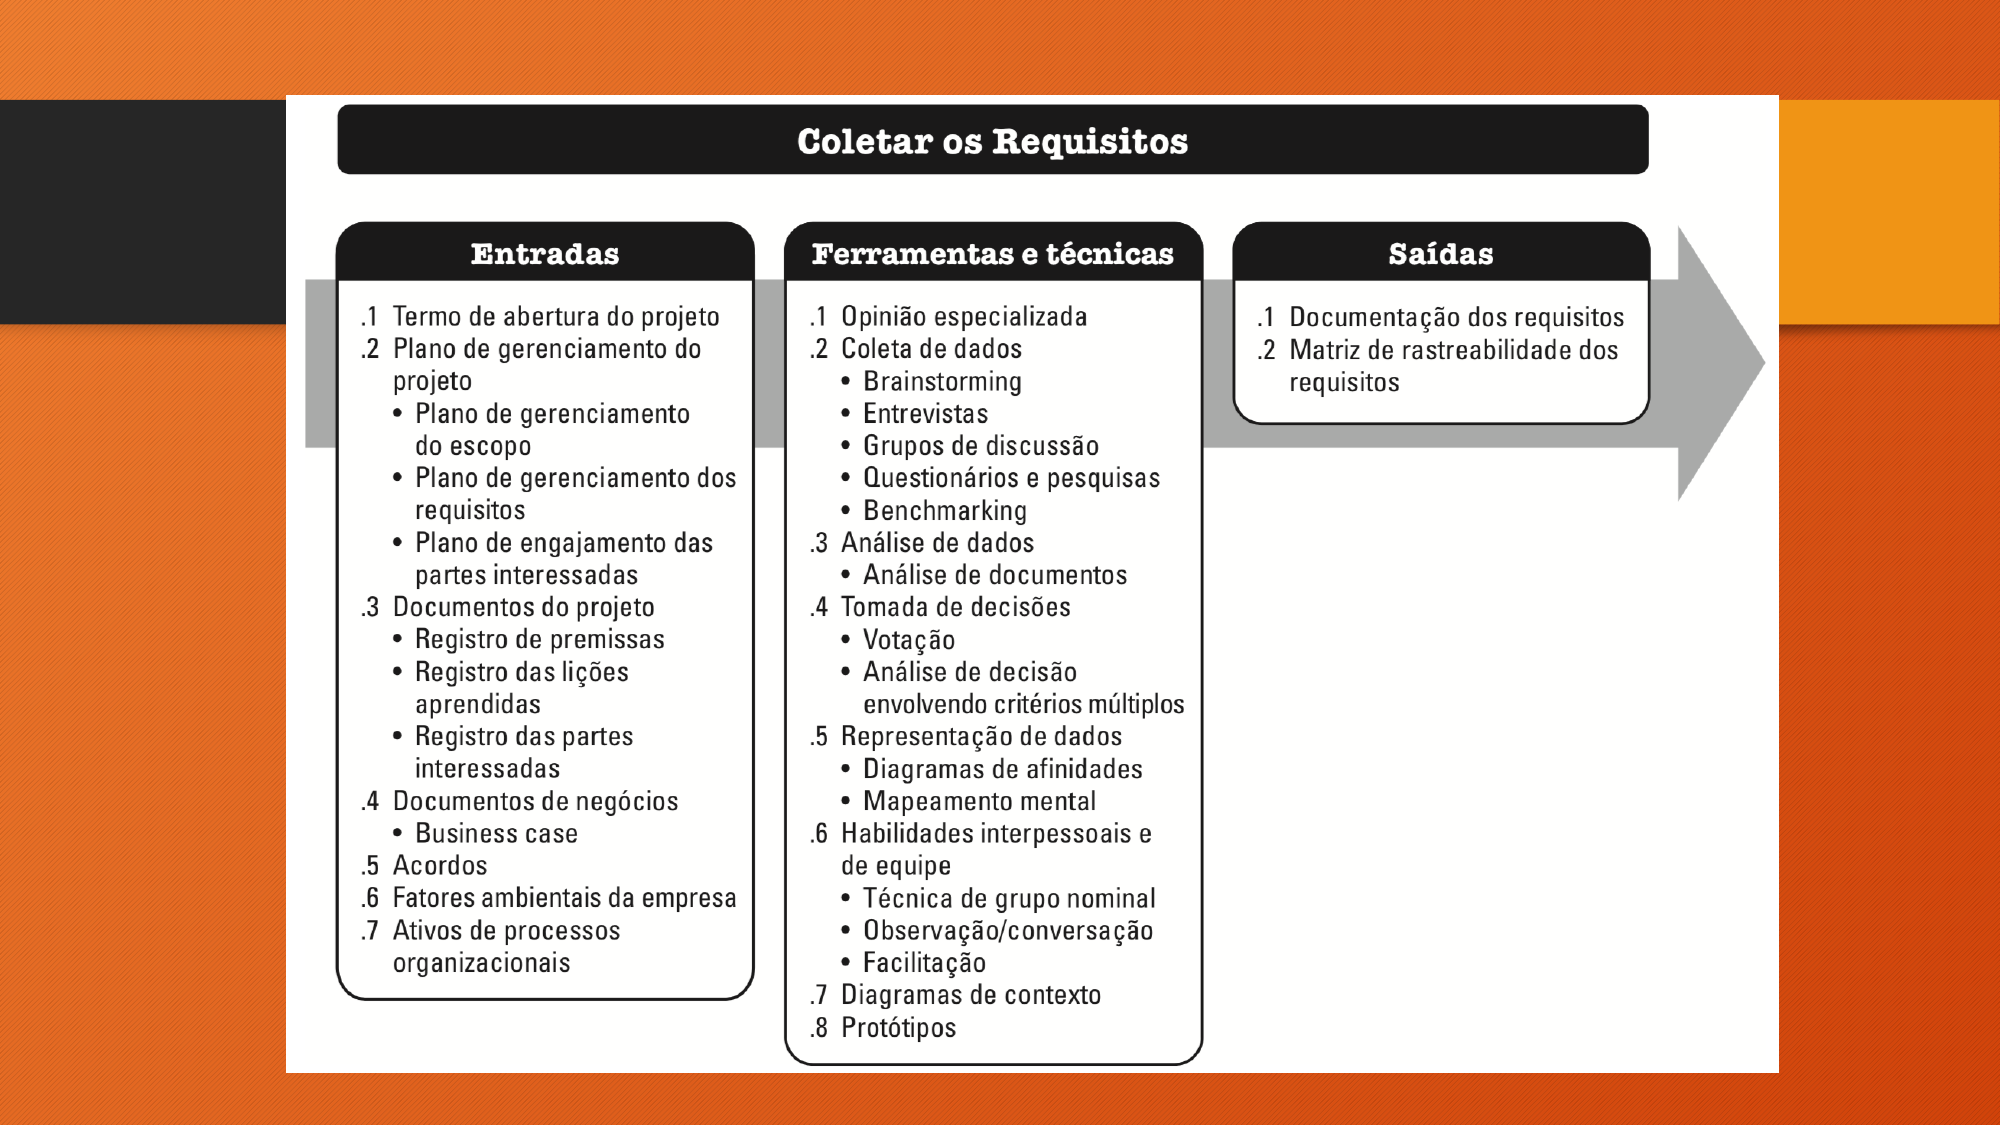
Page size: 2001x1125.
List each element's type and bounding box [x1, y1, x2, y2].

picture [0, 95, 2000, 1074]
